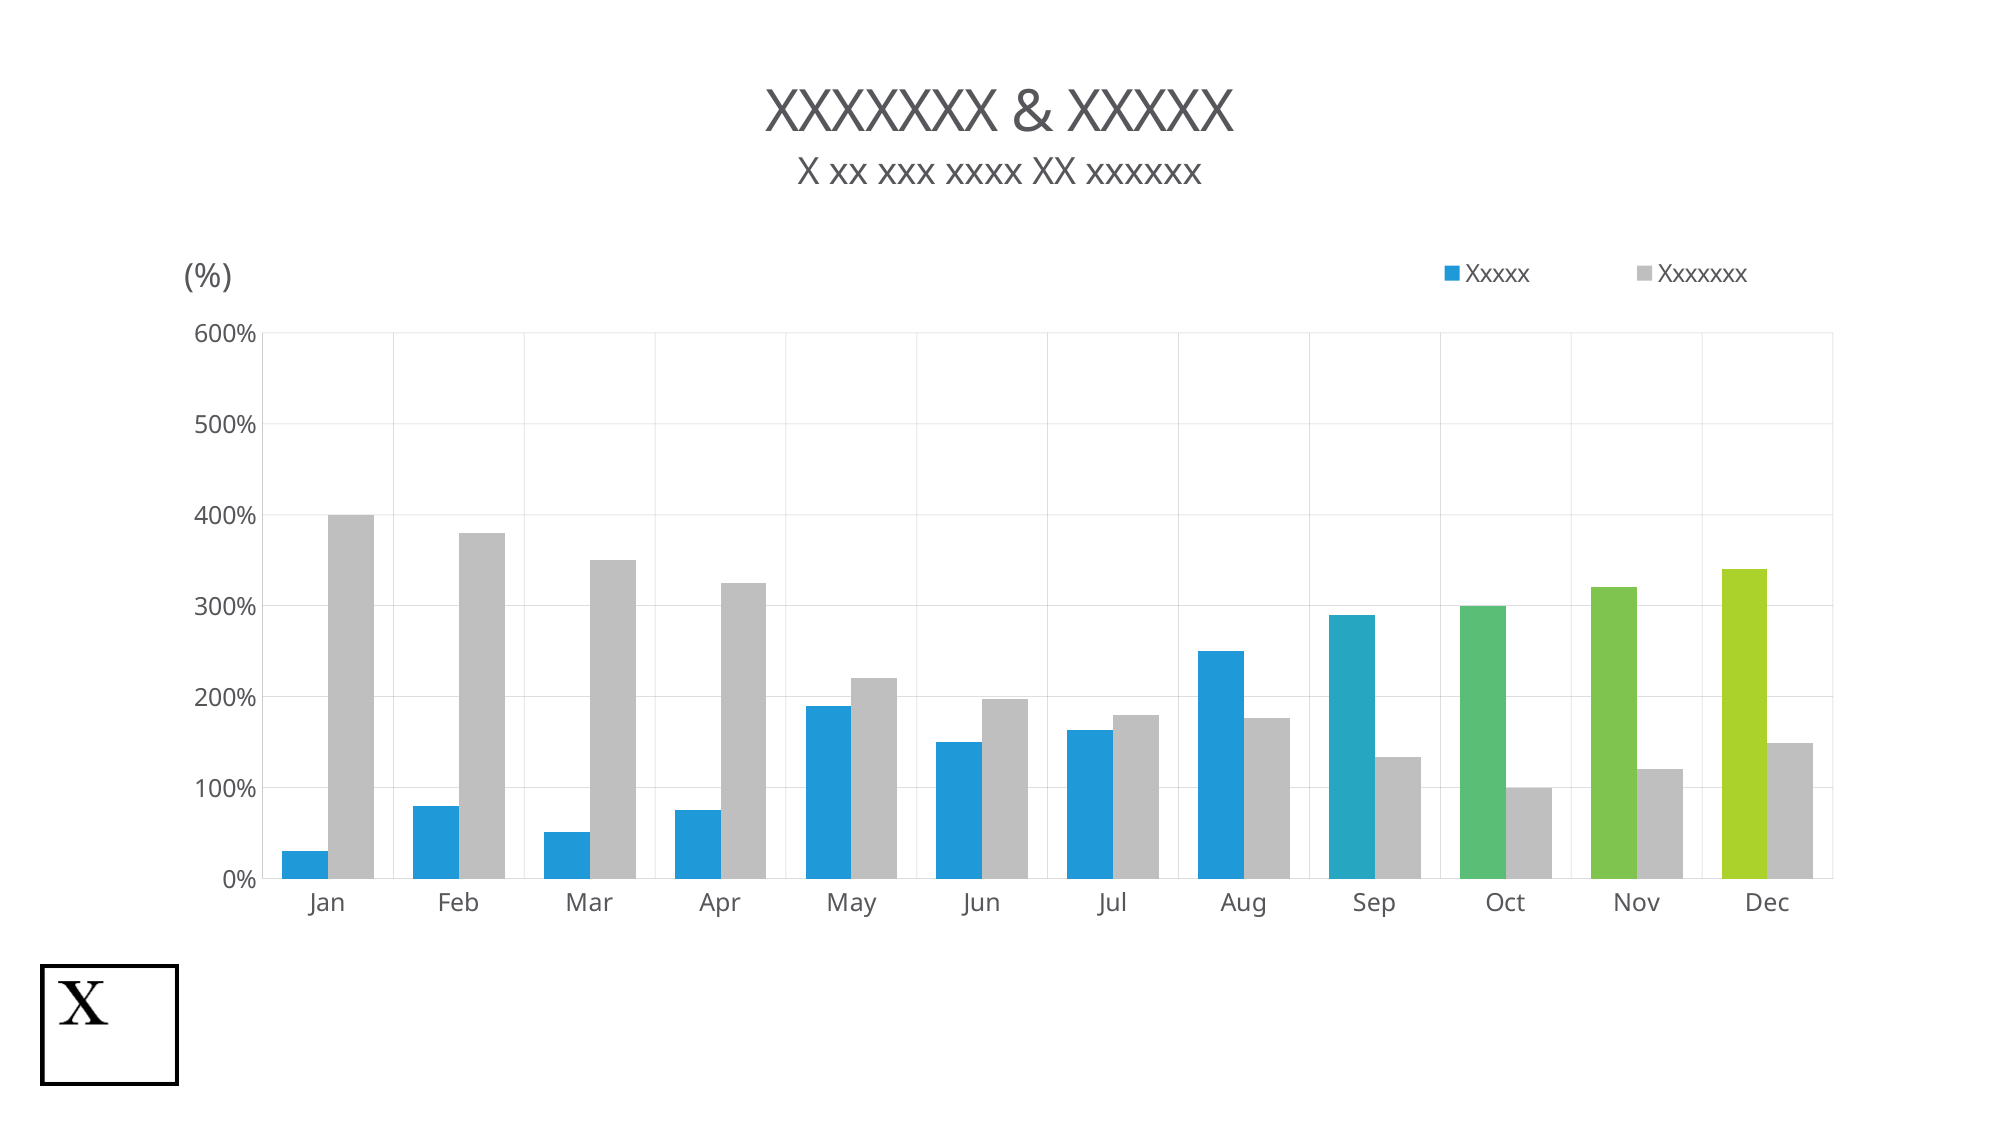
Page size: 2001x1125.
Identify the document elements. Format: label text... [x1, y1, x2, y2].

list X xx xxx xxxx XX xxxxxx [150, 153, 1850, 220]
title XXXXXXX & XXXXX [150, 45, 1850, 153]
chart [149, 237, 1851, 998]
picture [40, 963, 180, 1086]
